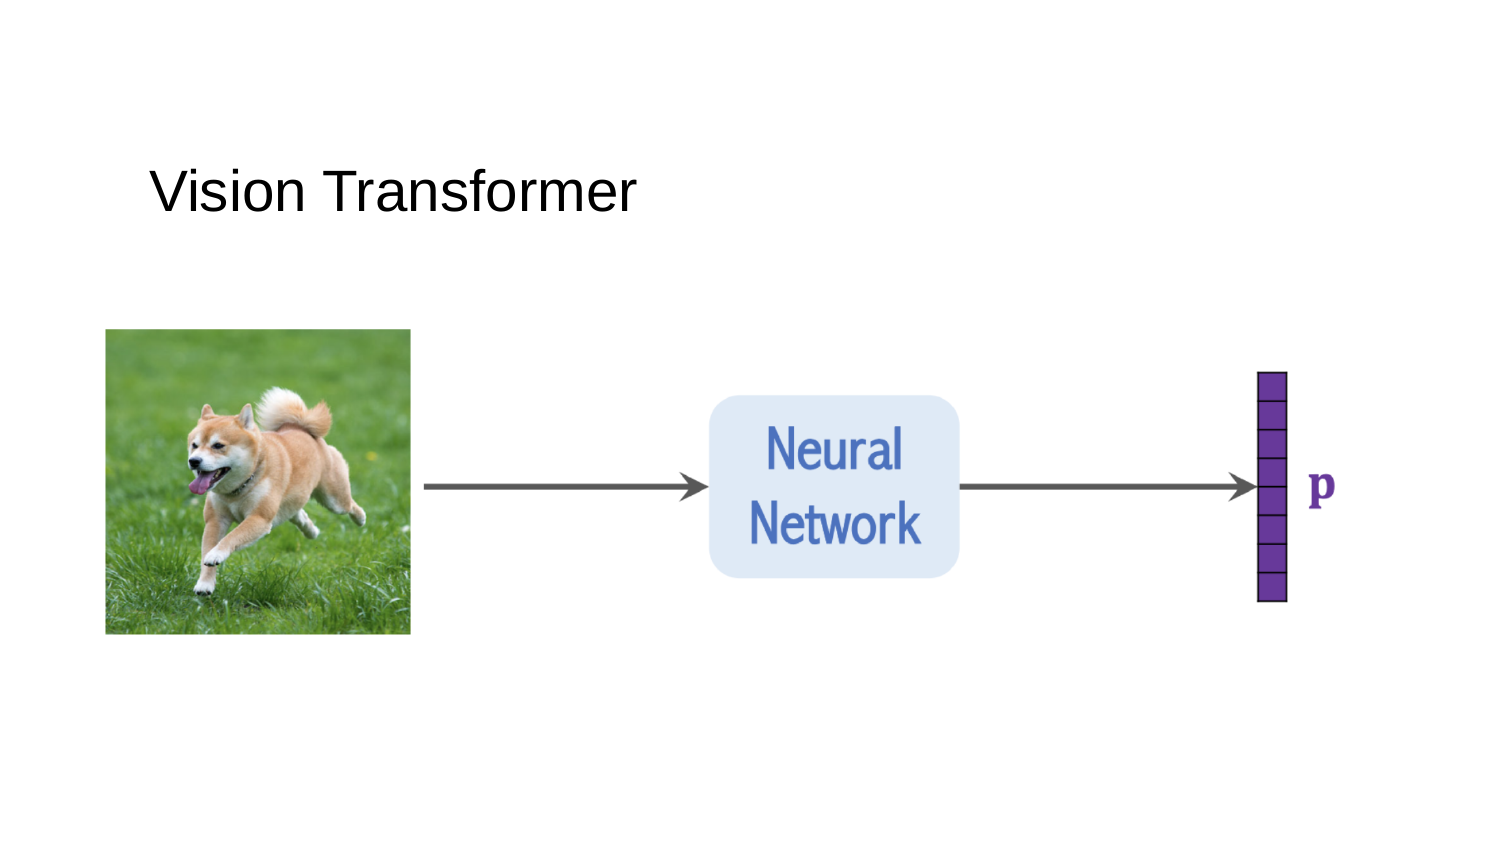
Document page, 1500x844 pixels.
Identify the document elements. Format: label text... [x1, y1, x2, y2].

title Vision Transformer [134, 138, 1366, 267]
picture [85, 304, 1379, 676]
